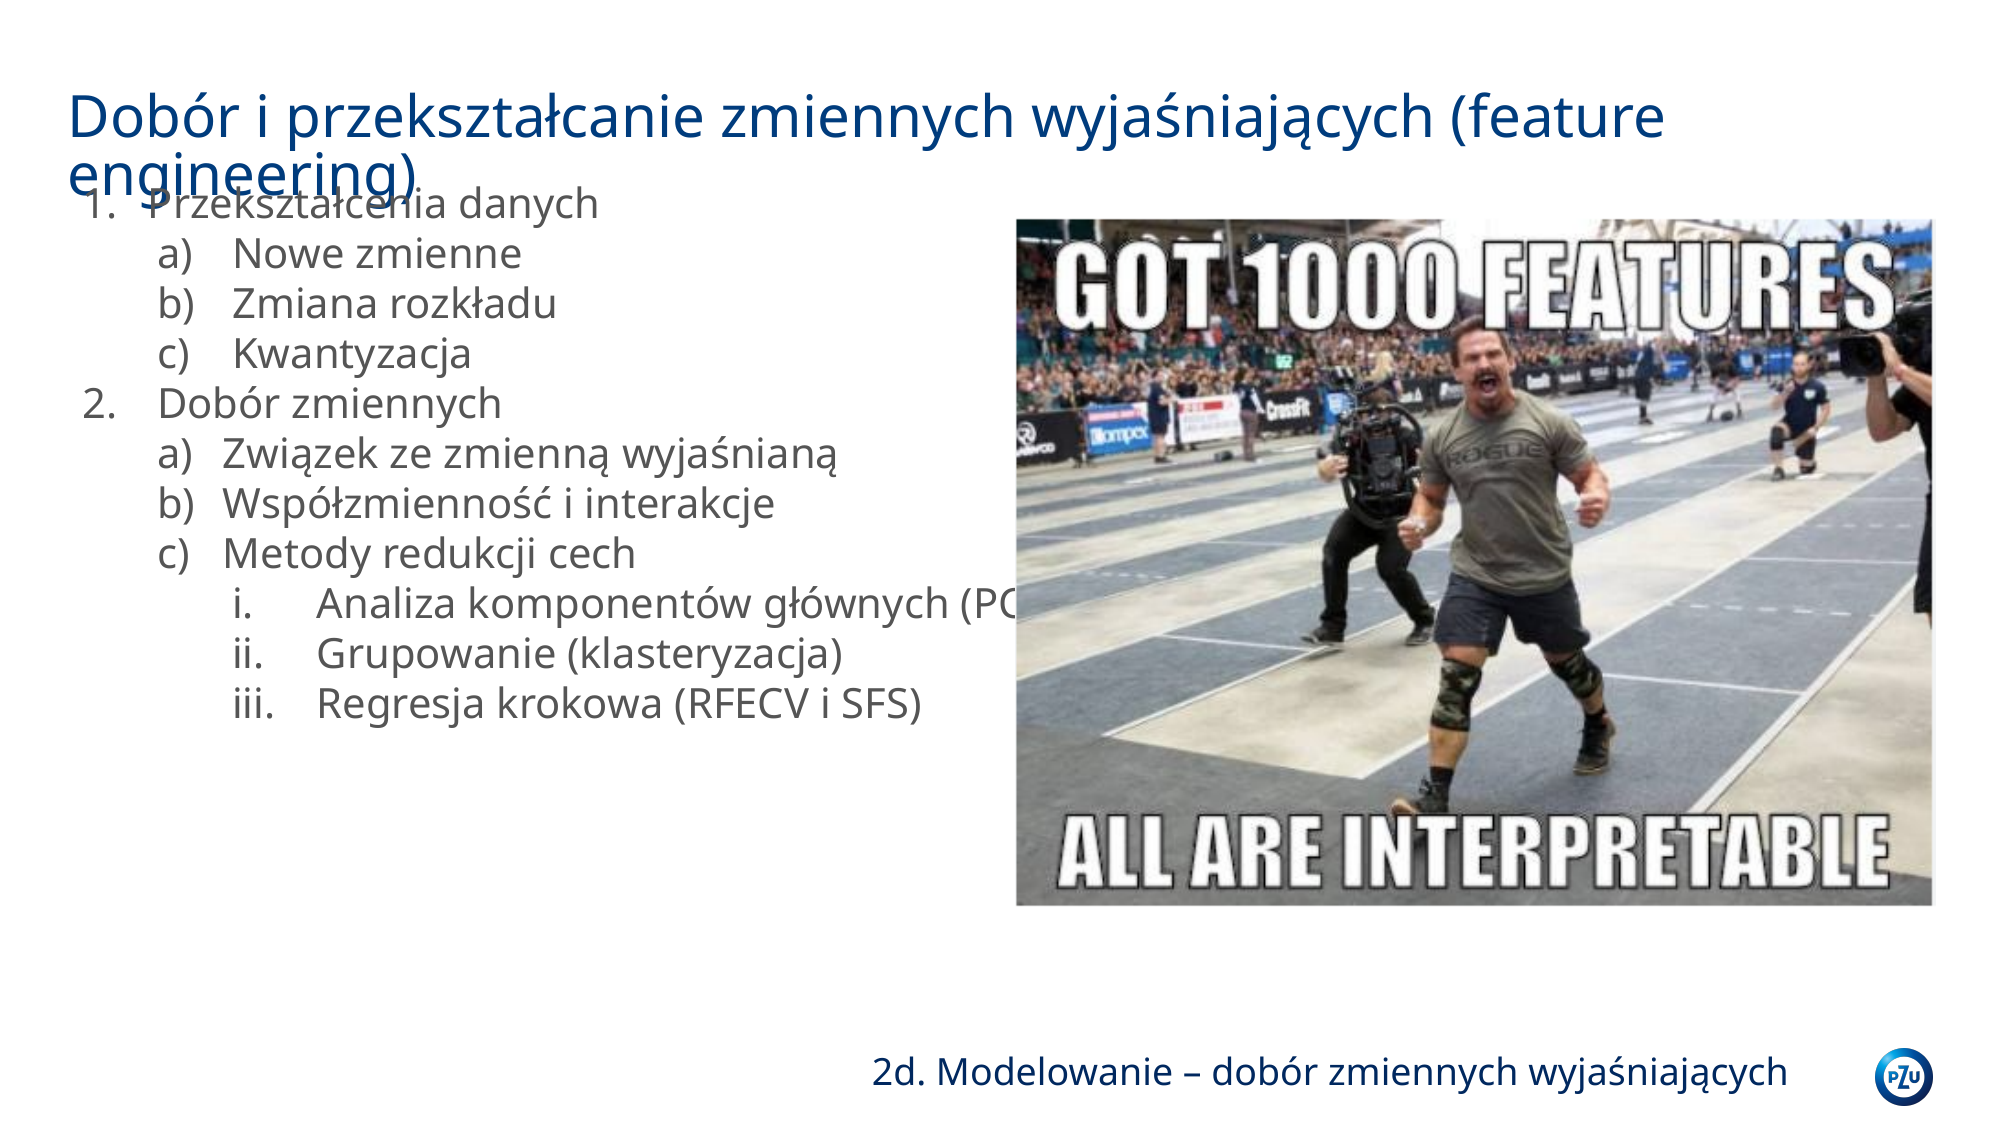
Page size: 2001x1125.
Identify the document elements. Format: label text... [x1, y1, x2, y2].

text_box Przekształcenia danych Nowe zmienne Zmiana rozkładu Kwantyzacja Dobór zmiennych Związek ze zmienną wyjaśnianą Współzmienność i interakcje Metody redukcji cech Analiza komponentów głównych (PCA) Grupowanie (klasteryzacja) Regresja krokowa (RFECV i SFS) [67, 169, 1307, 835]
picture [1875, 1048, 1933, 1106]
list Dobór i przekształcanie zmiennych wyjaśniających (feature engineering) [67, 90, 1965, 170]
picture [1015, 216, 1936, 908]
text_box 2d. Modelowanie – dobór zmiennych wyjaśniających [637, 1040, 1805, 1101]
